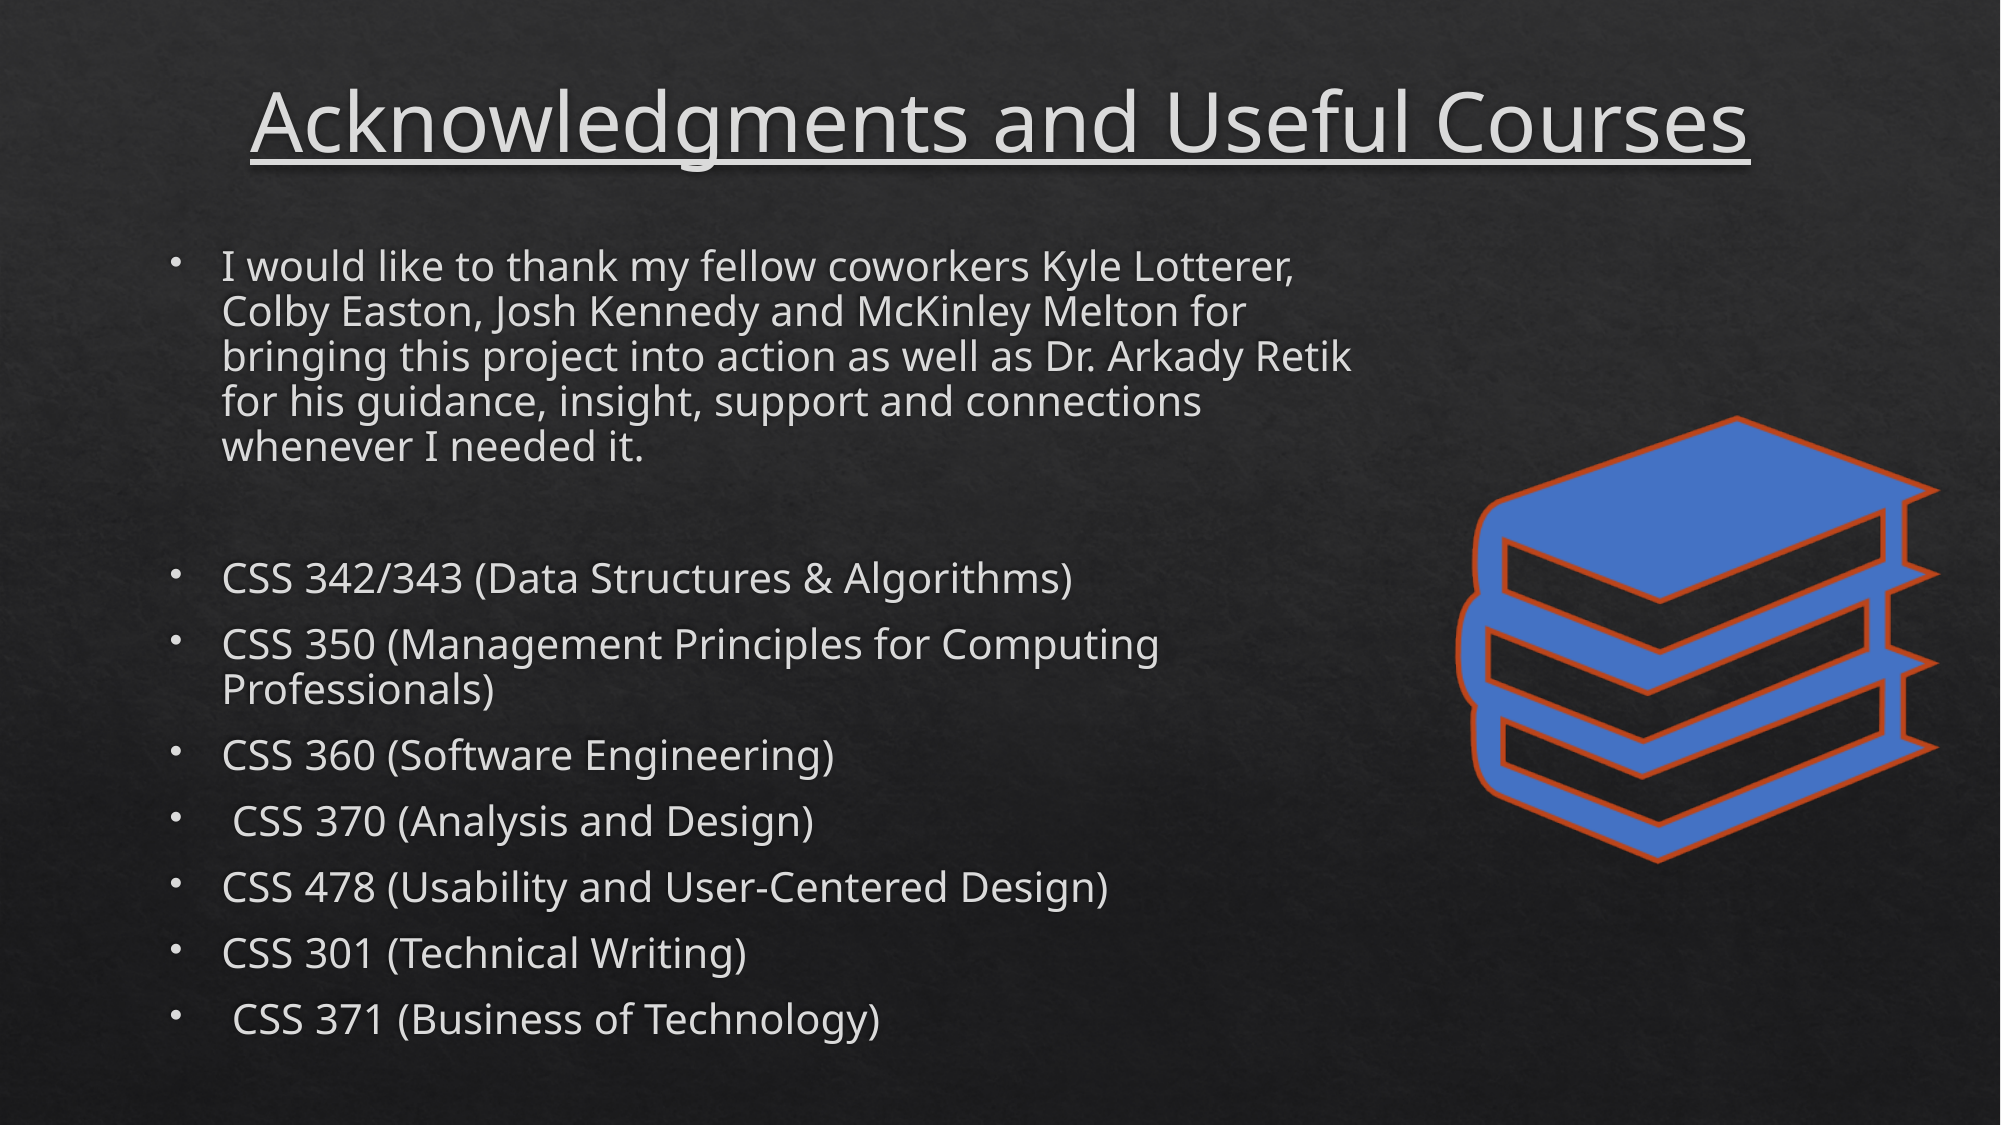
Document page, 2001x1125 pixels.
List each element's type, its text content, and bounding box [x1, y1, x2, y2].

title Acknowledgments and Useful Courses [151, 39, 1851, 199]
picture [1428, 371, 1964, 907]
list I would like to thank my fellow coworkers Kyle Lotterer, Colby Easton, Josh Kennedy and McKinley Melton for bringing this project into action as well as Dr. Arkady Retik for his guidance, insight, support and connections whenever I needed it. CSS 342/343 (Data Structures & Algorithms) CSS 350 (Management Principles for Computing Professionals) CSS 360 (Software Engineering) CSS 370 (Analysis and Design) CSS 478 (Usability and User-Centered Design) CSS 301 (Technical Writing) CSS 371 (Business of Technology) [149, 238, 1398, 1125]
